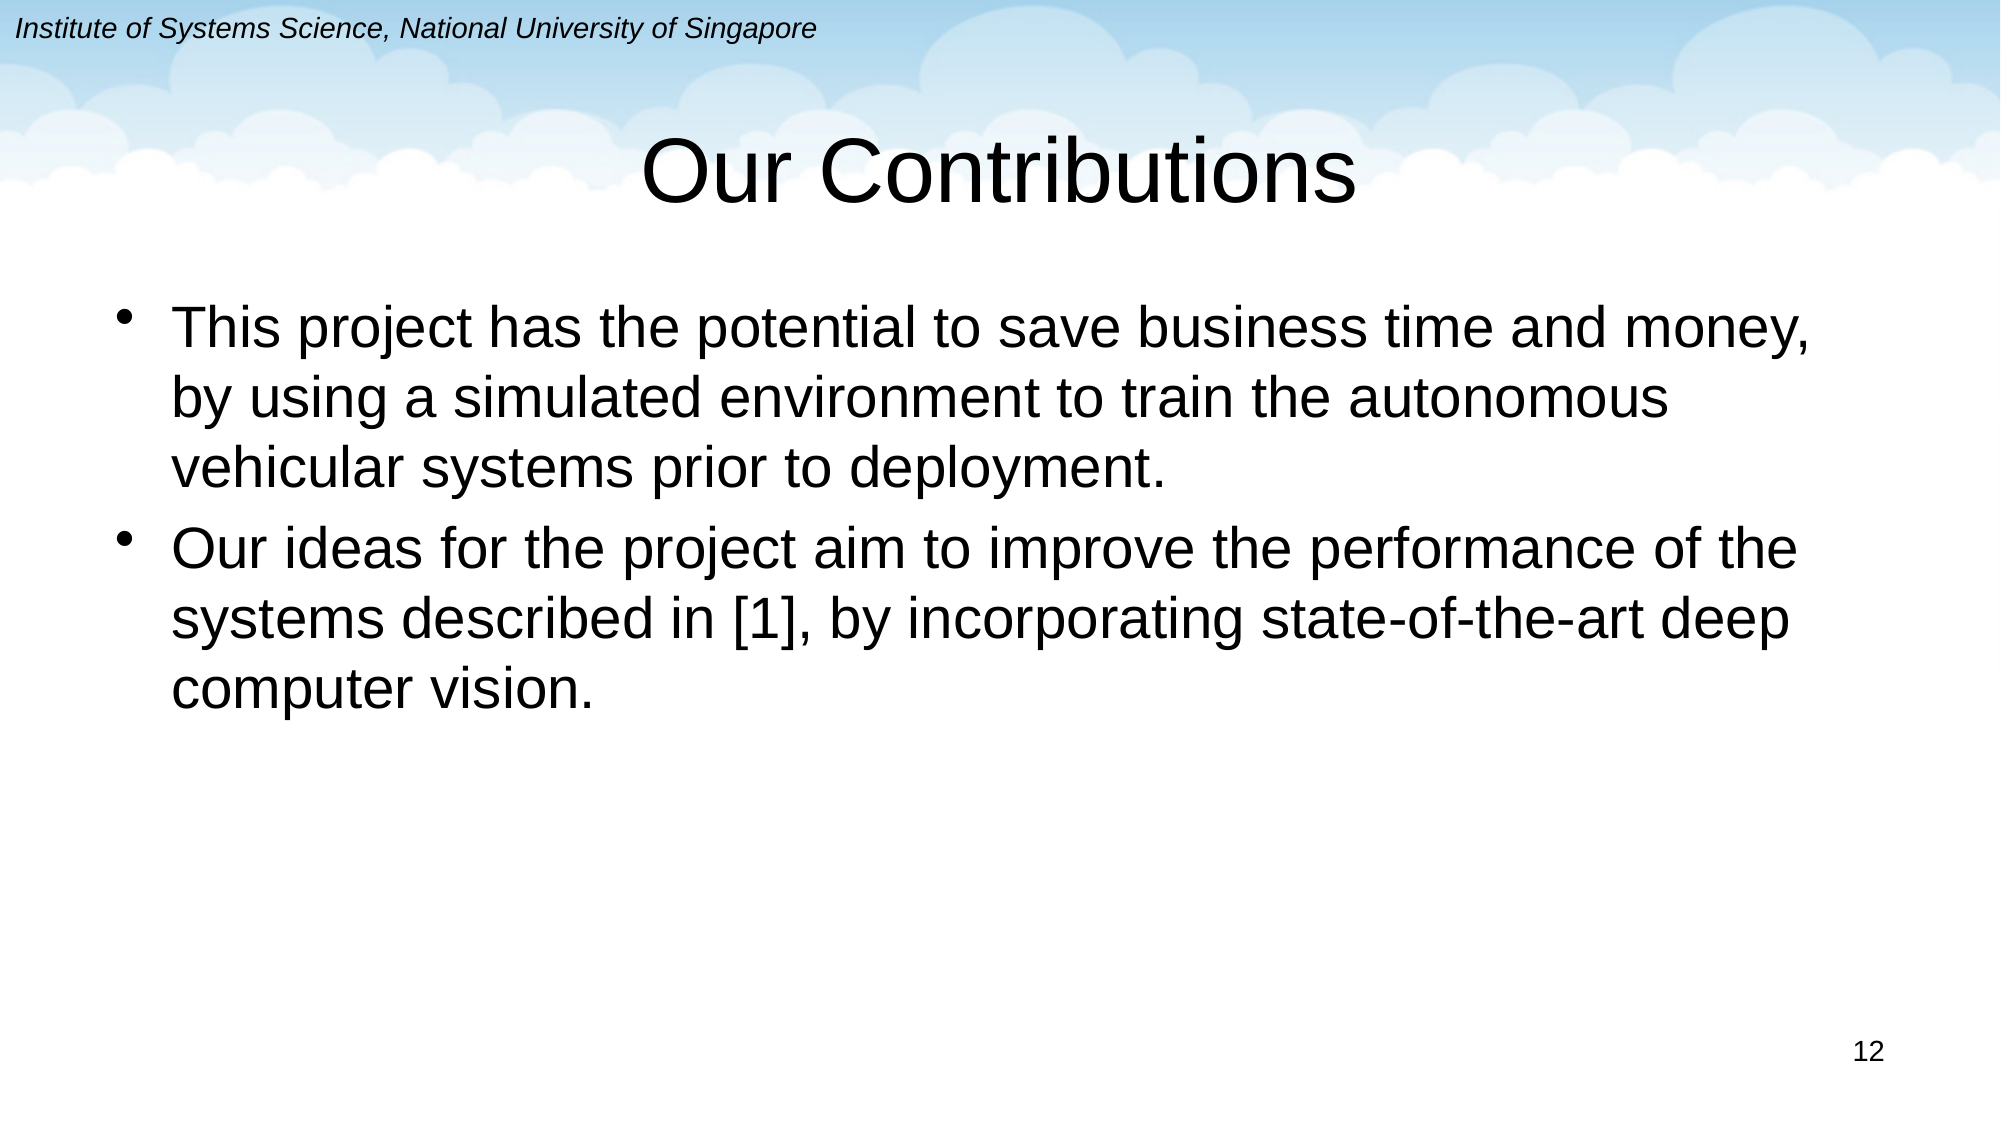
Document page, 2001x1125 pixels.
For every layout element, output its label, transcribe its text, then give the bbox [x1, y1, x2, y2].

slide_number 12 [1433, 1024, 1900, 1103]
picture [0, 0, 2001, 1125]
title Our Contributions [99, 71, 1900, 260]
text_box Institute of Systems Science, National University of Singapore [0, 2, 1248, 53]
list This project has the potential to save business time and money, by using a simulated environment to train the autonomous vehicular systems prior to deployment. Our ideas for the project aim to improve the performance of the systems described in [1], by incorporating state-of-the-art deep computer vision. [99, 281, 1900, 1024]
